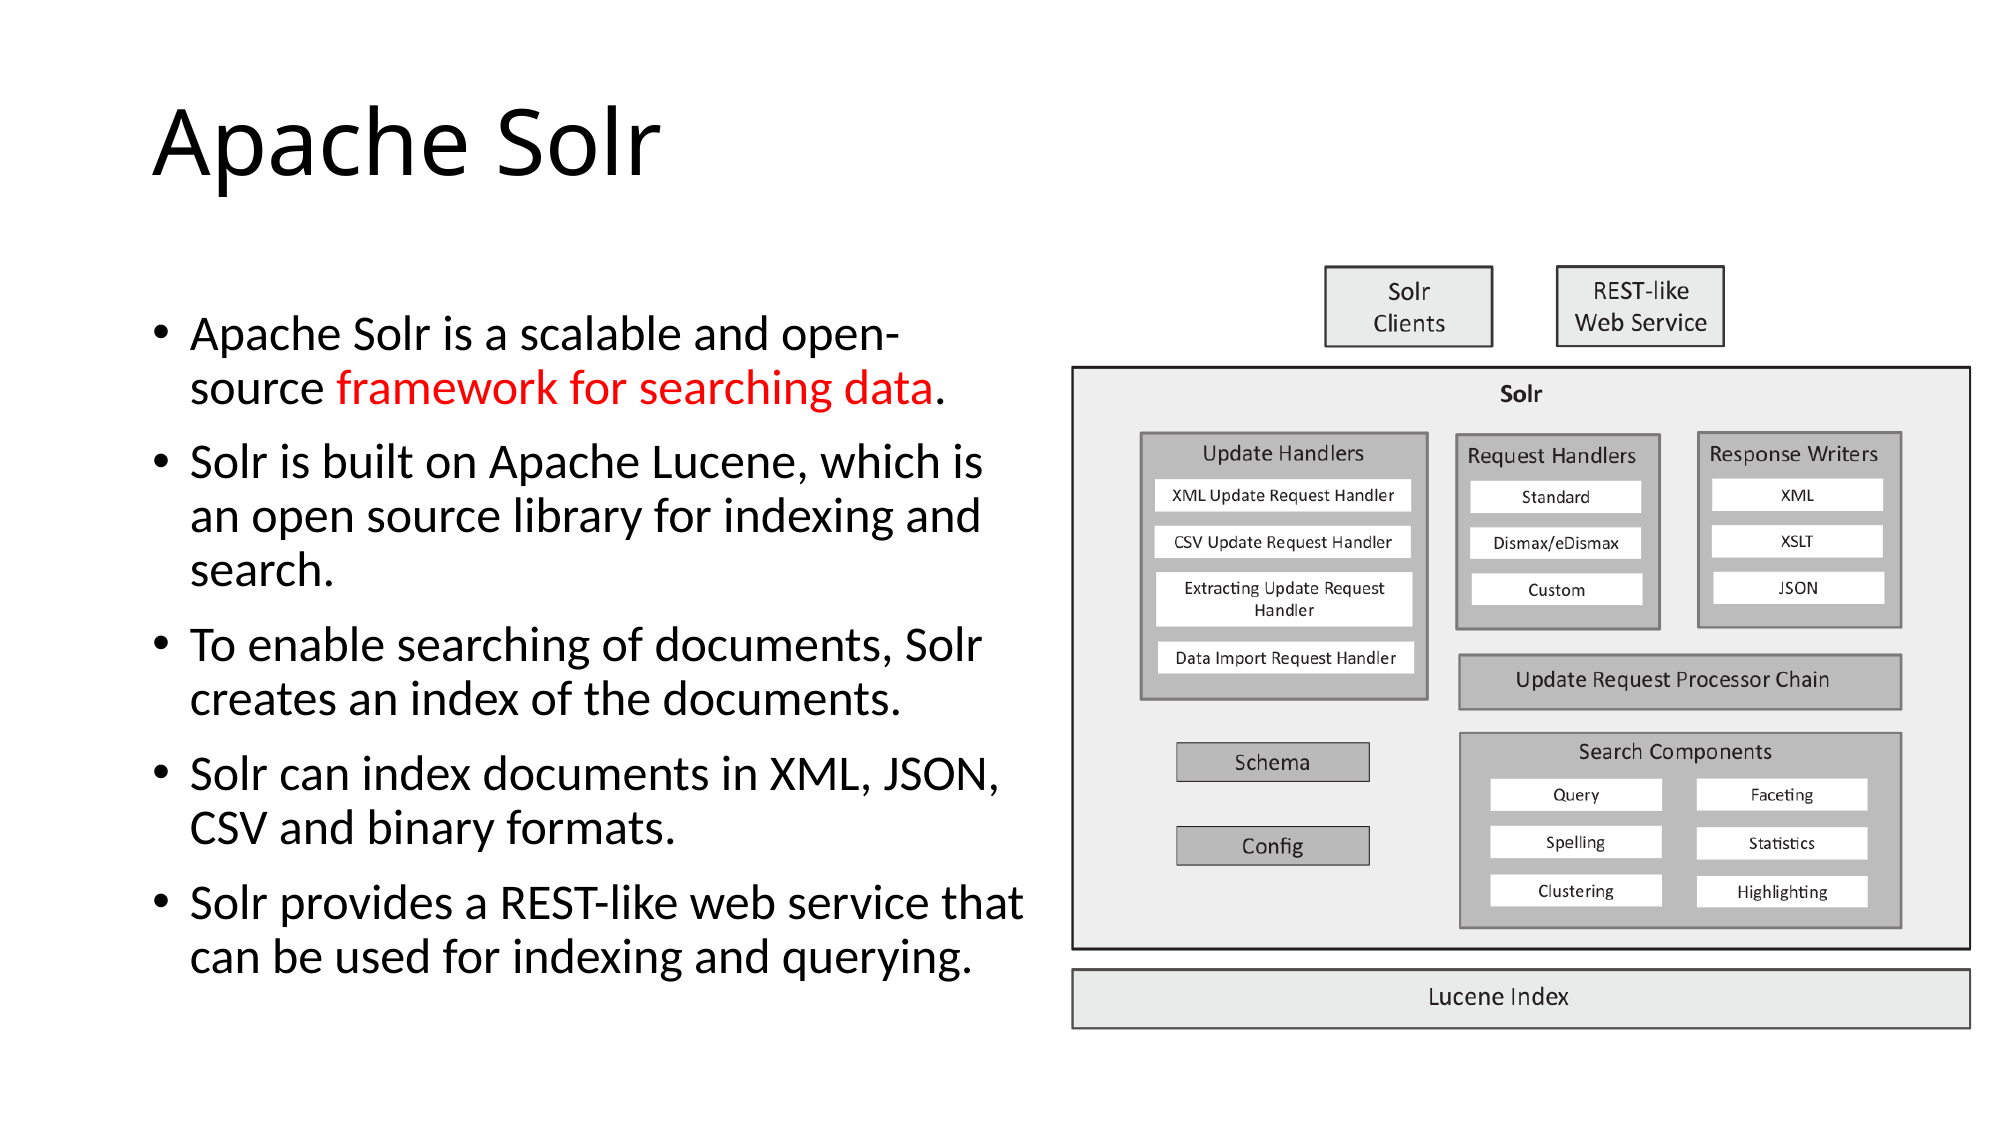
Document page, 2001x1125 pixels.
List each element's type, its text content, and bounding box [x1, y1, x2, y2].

picture [1034, 241, 2000, 1043]
title Apache Solr [137, 59, 1863, 233]
list Apache Solr is a scalable and open-source framework for searching data. Solr is built on Apache Lucene, which is an open source library for indexing and search. To enable searching of documents, Solr creates an index of the documents. Solr can index documents in XML, JSON, CSV and binary formats. Solr provides a REST-like web service that can be used for indexing and querying. [137, 299, 1034, 1014]
